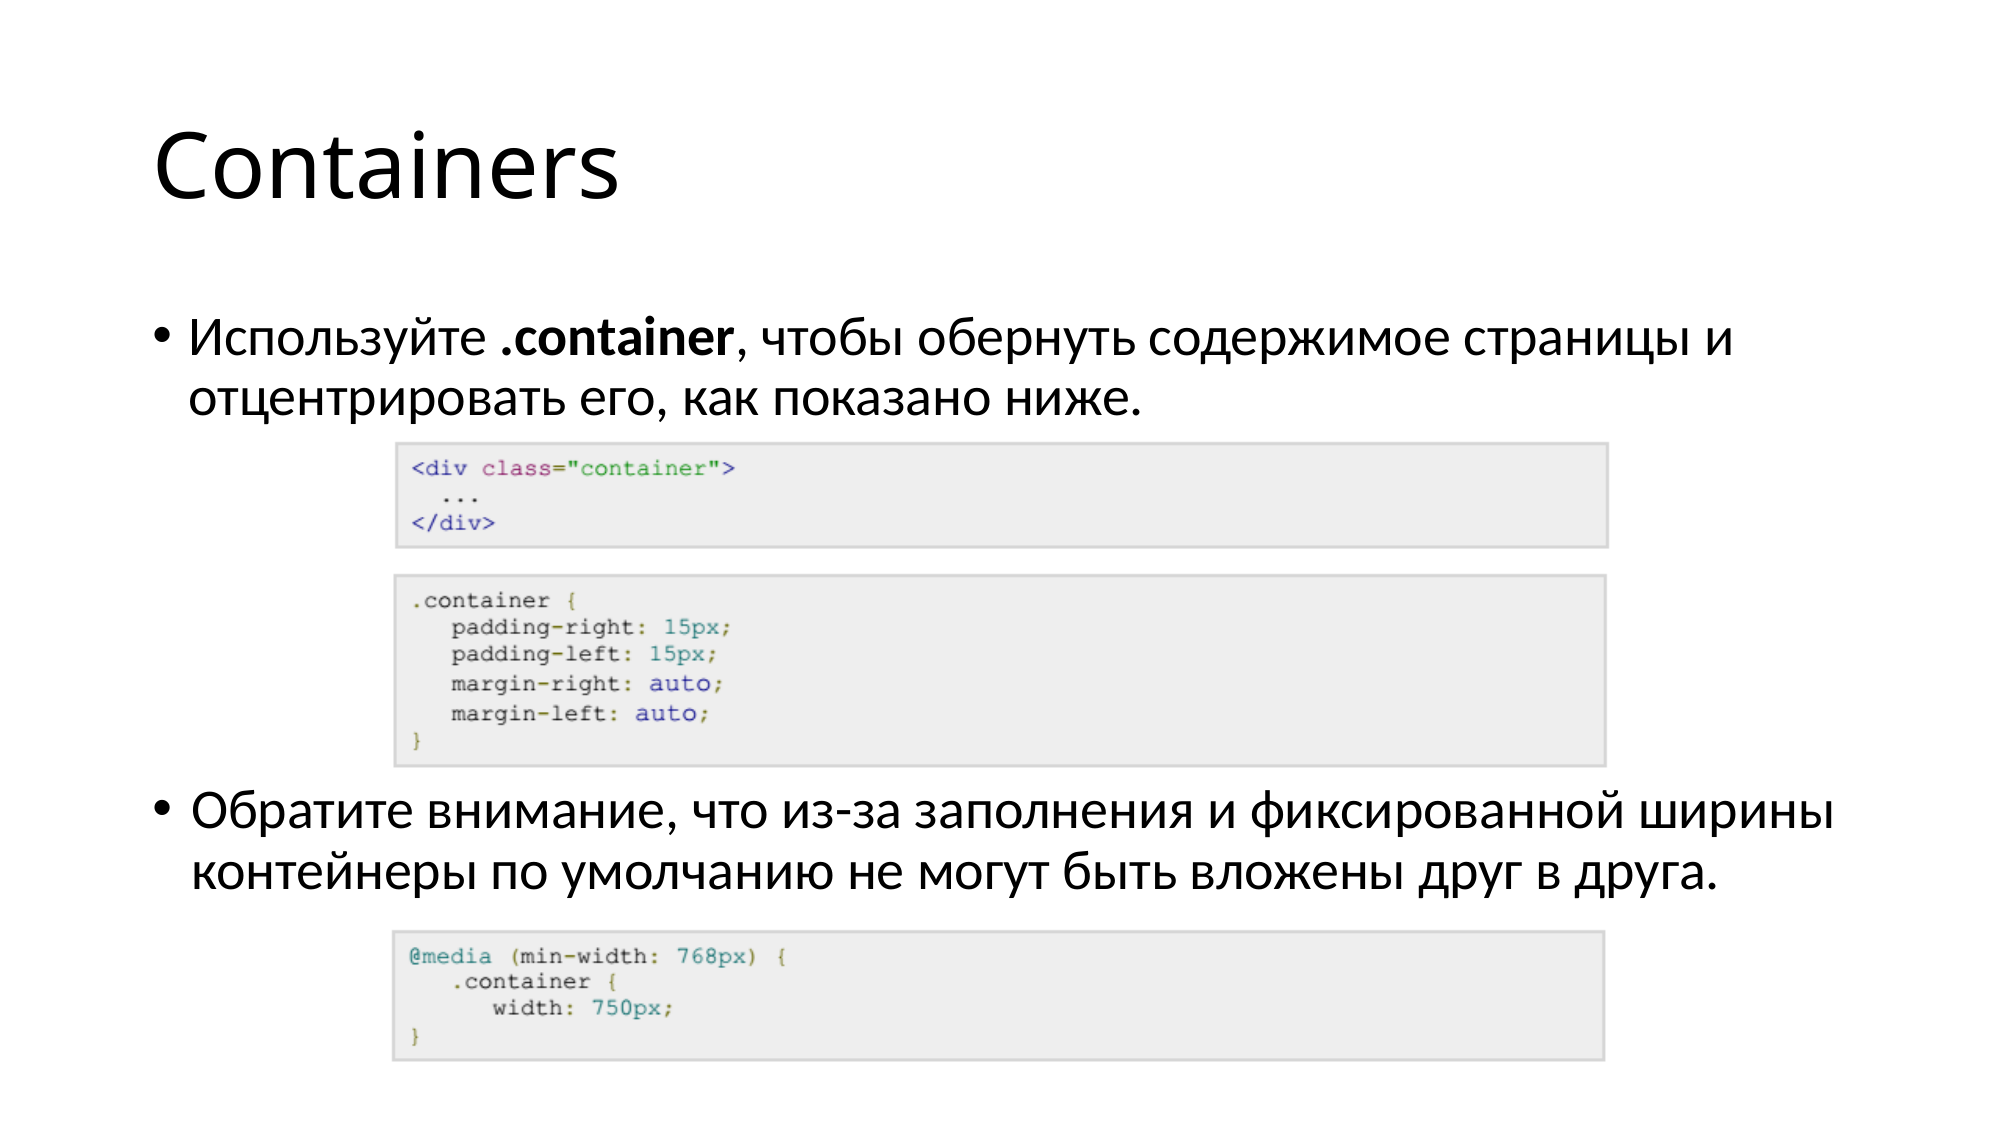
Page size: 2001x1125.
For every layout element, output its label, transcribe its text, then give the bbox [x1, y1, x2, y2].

picture [386, 568, 1615, 774]
picture [386, 921, 1615, 1068]
picture [386, 436, 1614, 552]
title Containers [137, 59, 1863, 278]
list Используйте .container, чтобы обернуть содержимое страницы и отцентрировать его, как показано ниже. [137, 299, 1863, 437]
text_box Обратите внимание, что из-за заполнения и фиксированной ширины контейнеры по умолчанию не могут быть вложены друг в друга. [137, 773, 1863, 910]
